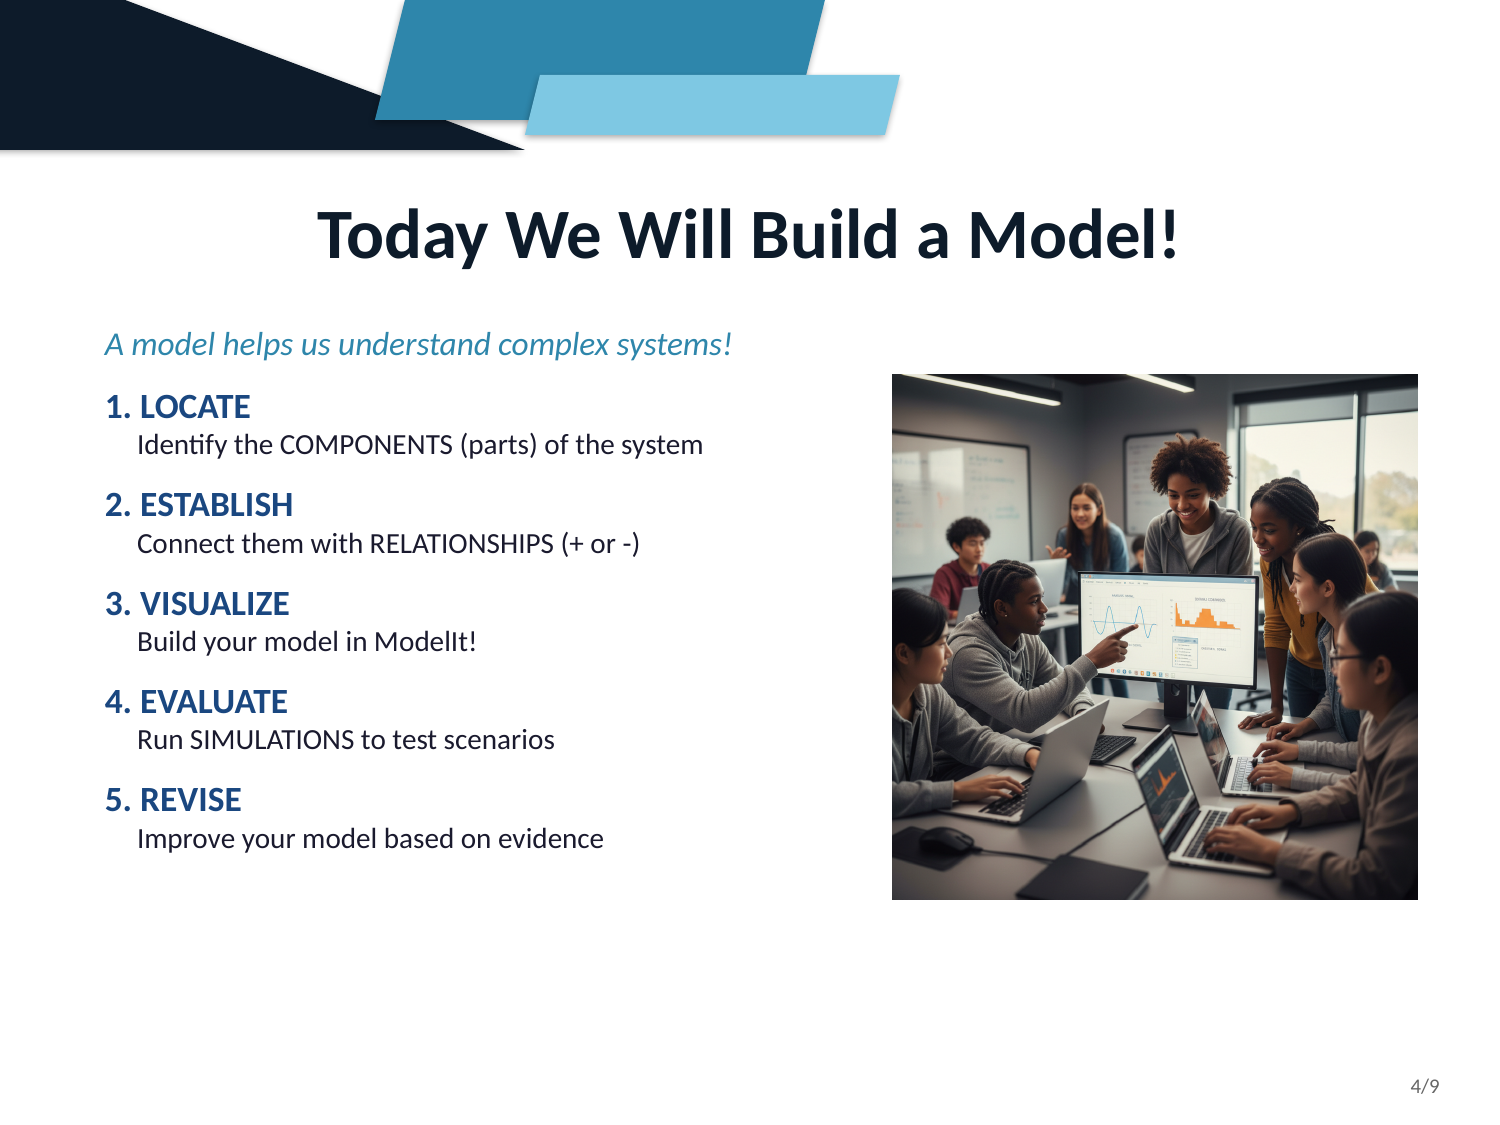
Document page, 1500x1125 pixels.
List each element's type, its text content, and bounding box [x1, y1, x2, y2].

text_box A model helps us understand complex systems! 1. LOCATE Identify the COMPONENTS (parts) of the system 2. ESTABLISH Connect them with RELATIONSHIPS (+ or -) 3. VISUALIZE Build your model in ModelIt! 4. EVALUATE Run SIMULATIONS to test scenarios 5. REVISE Improve your model based on evidence [89, 314, 870, 862]
text_box [524, 74, 901, 136]
text_box [0, 0, 526, 151]
text_box 4/9 [1395, 1065, 1455, 1105]
picture [892, 374, 1418, 901]
text_box Today We Will Build a Model! [302, 179, 1198, 280]
text_box [374, 0, 826, 121]
